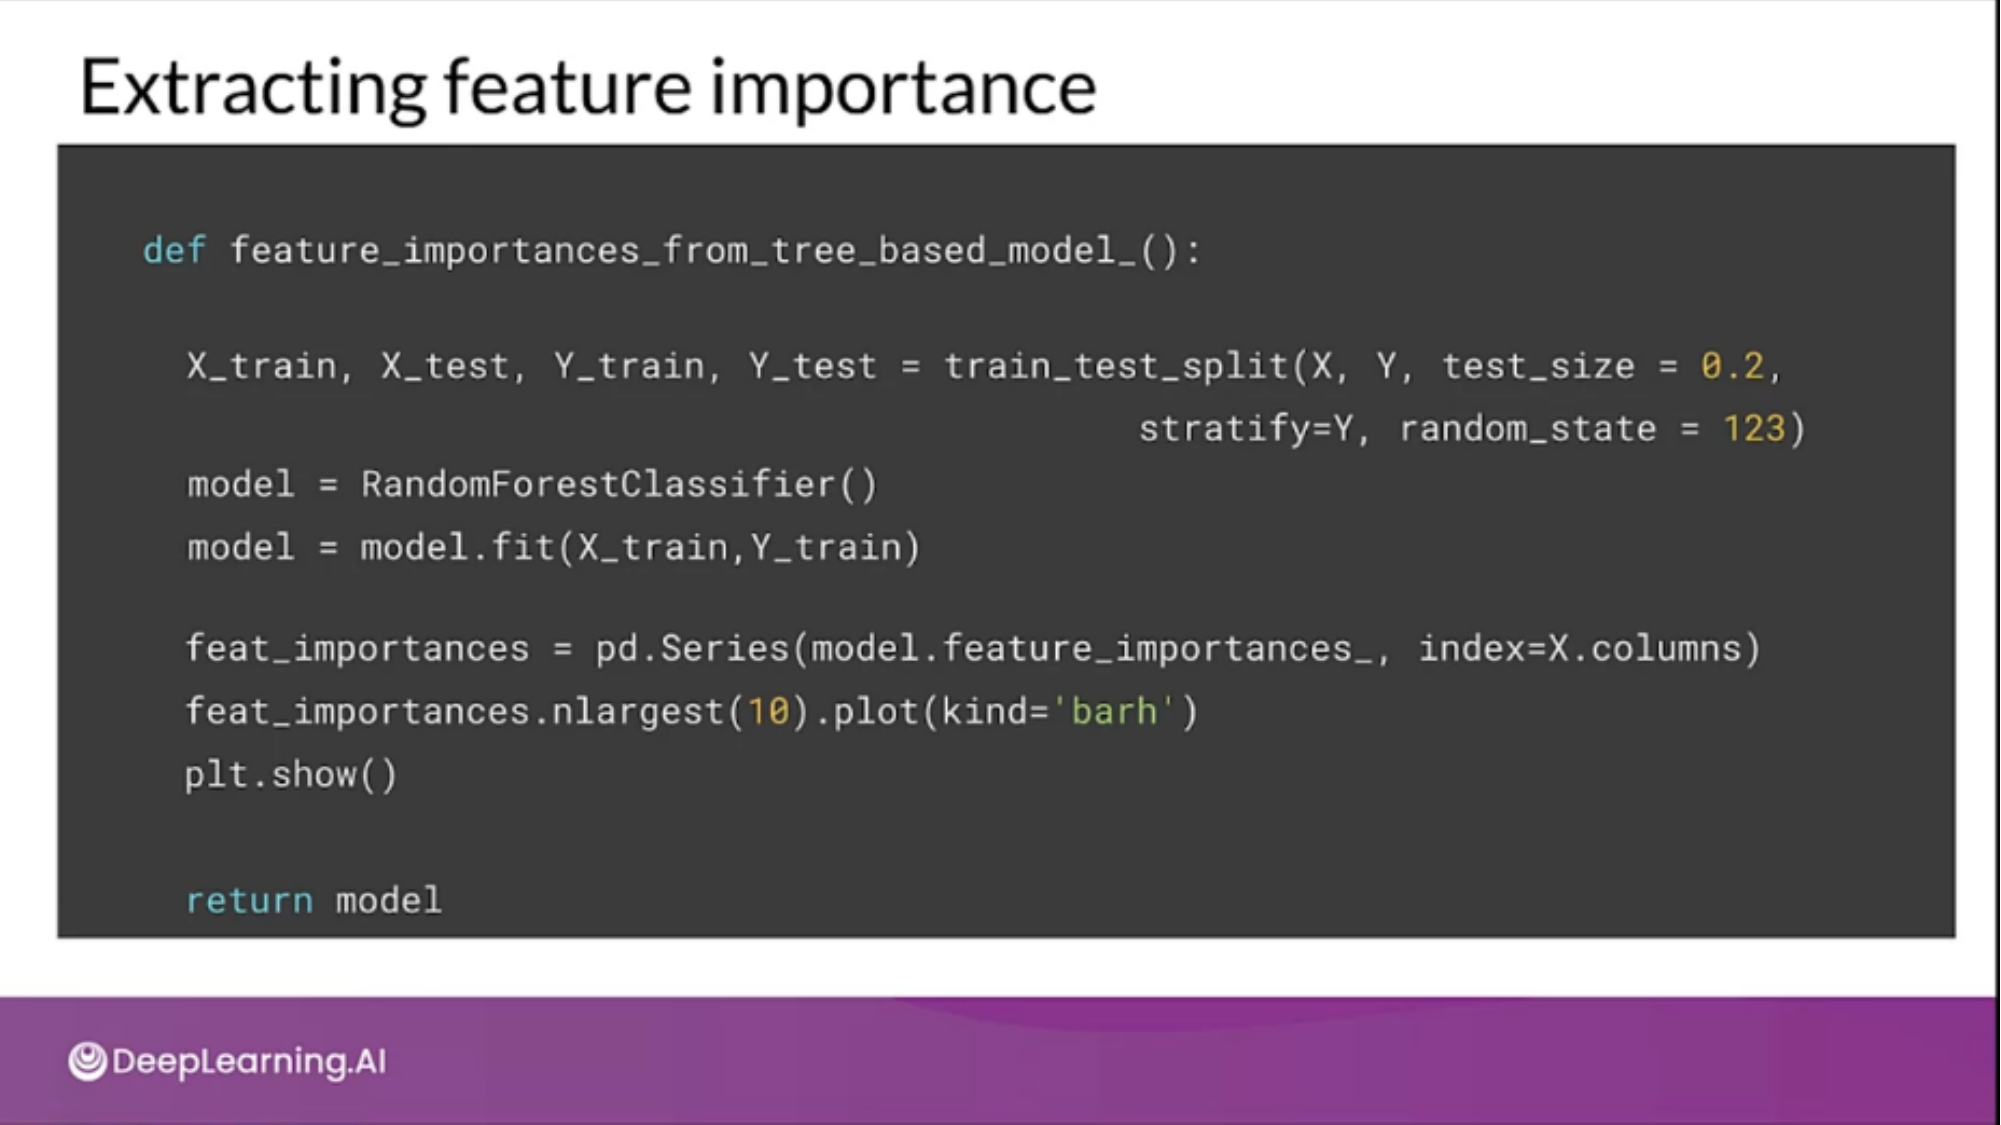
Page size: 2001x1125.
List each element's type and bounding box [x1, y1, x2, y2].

list [0, 0, 2000, 1125]
